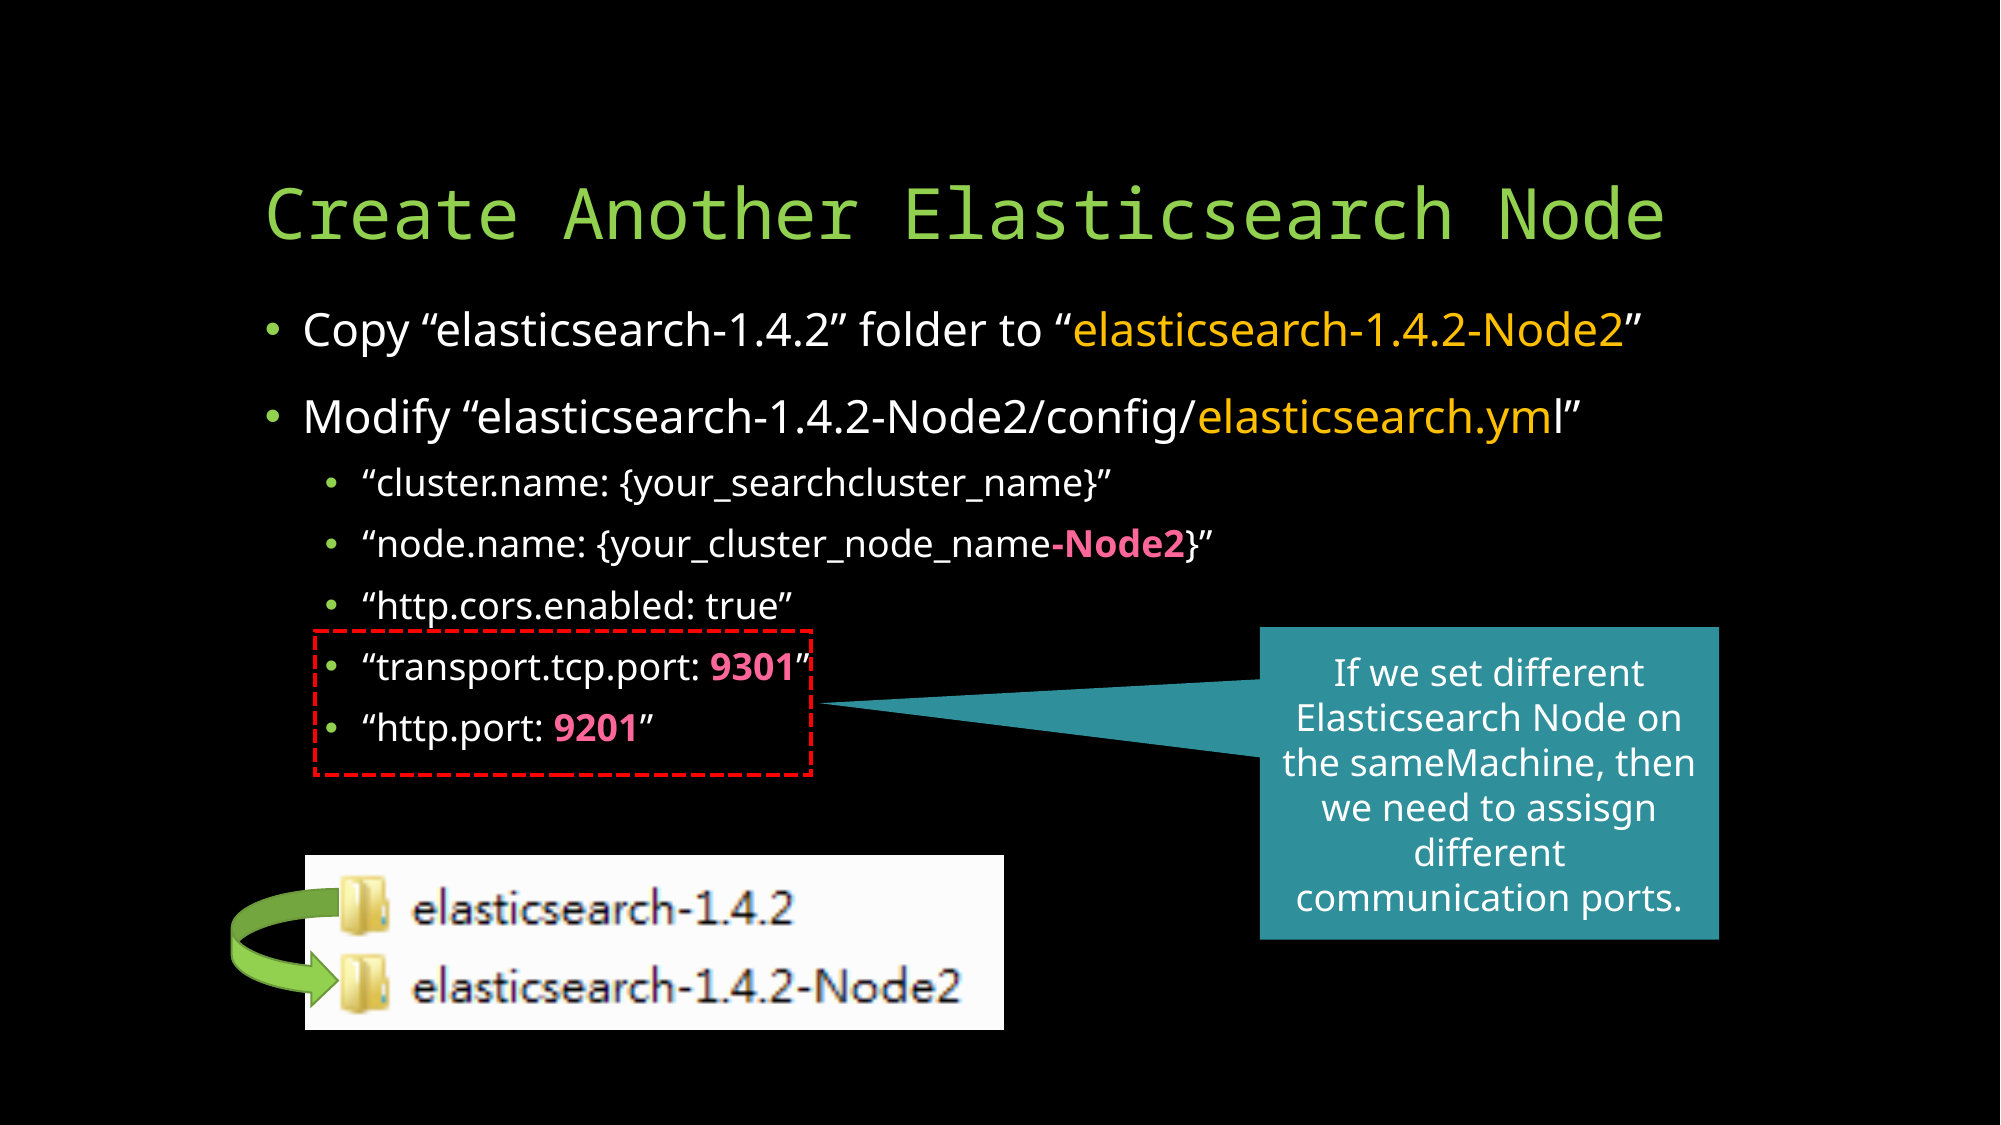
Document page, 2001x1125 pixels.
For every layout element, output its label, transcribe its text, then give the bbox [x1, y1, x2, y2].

title Create Another Elasticsearch Node [249, 75, 1750, 263]
picture [305, 855, 1005, 1030]
text_box If we set different Elasticsearch Node on the sameMachine, then we need to assisgn different communication ports. [819, 626, 1721, 941]
text_box [230, 889, 305, 993]
text_box [314, 630, 812, 776]
list Copy “elasticsearch-1.4.2” folder to “elasticsearch-1.4.2-Node2” Modify “elasticsearch-1.4.2-Node2/config/elasticsearch.yml” “cluster.name: {your_searchcluster_name}” “node.name: {your_cluster_node_name-Node2}” “http.cors.enabled: true” “transport.tcp.port: 9301” “http.port: 9201” [249, 299, 1780, 1047]
